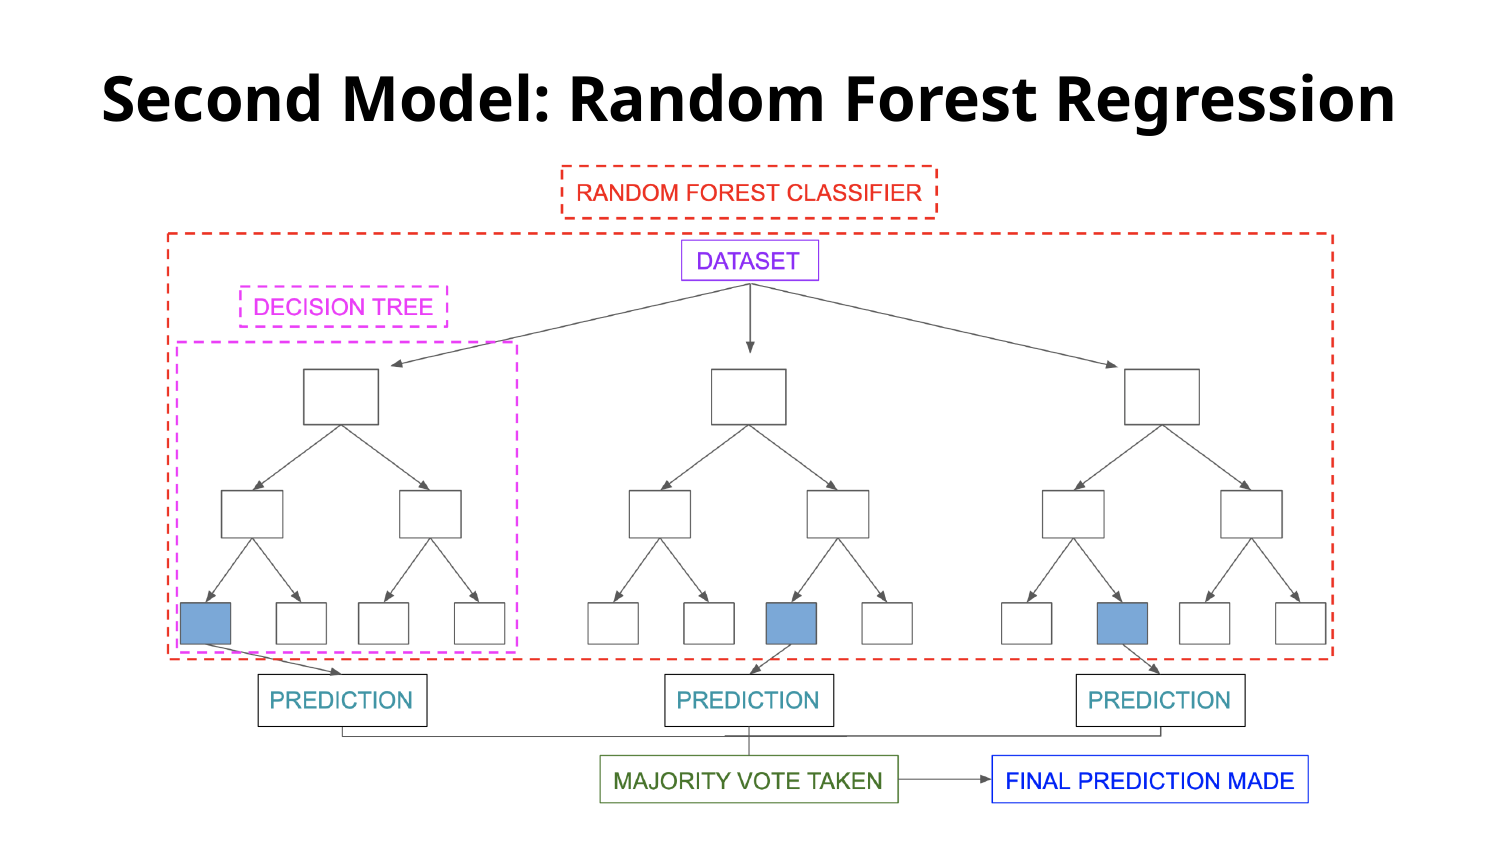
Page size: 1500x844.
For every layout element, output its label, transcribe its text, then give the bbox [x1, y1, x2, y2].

title Second Model: Random Forest Regression [75, 43, 1425, 138]
picture [162, 151, 1338, 809]
